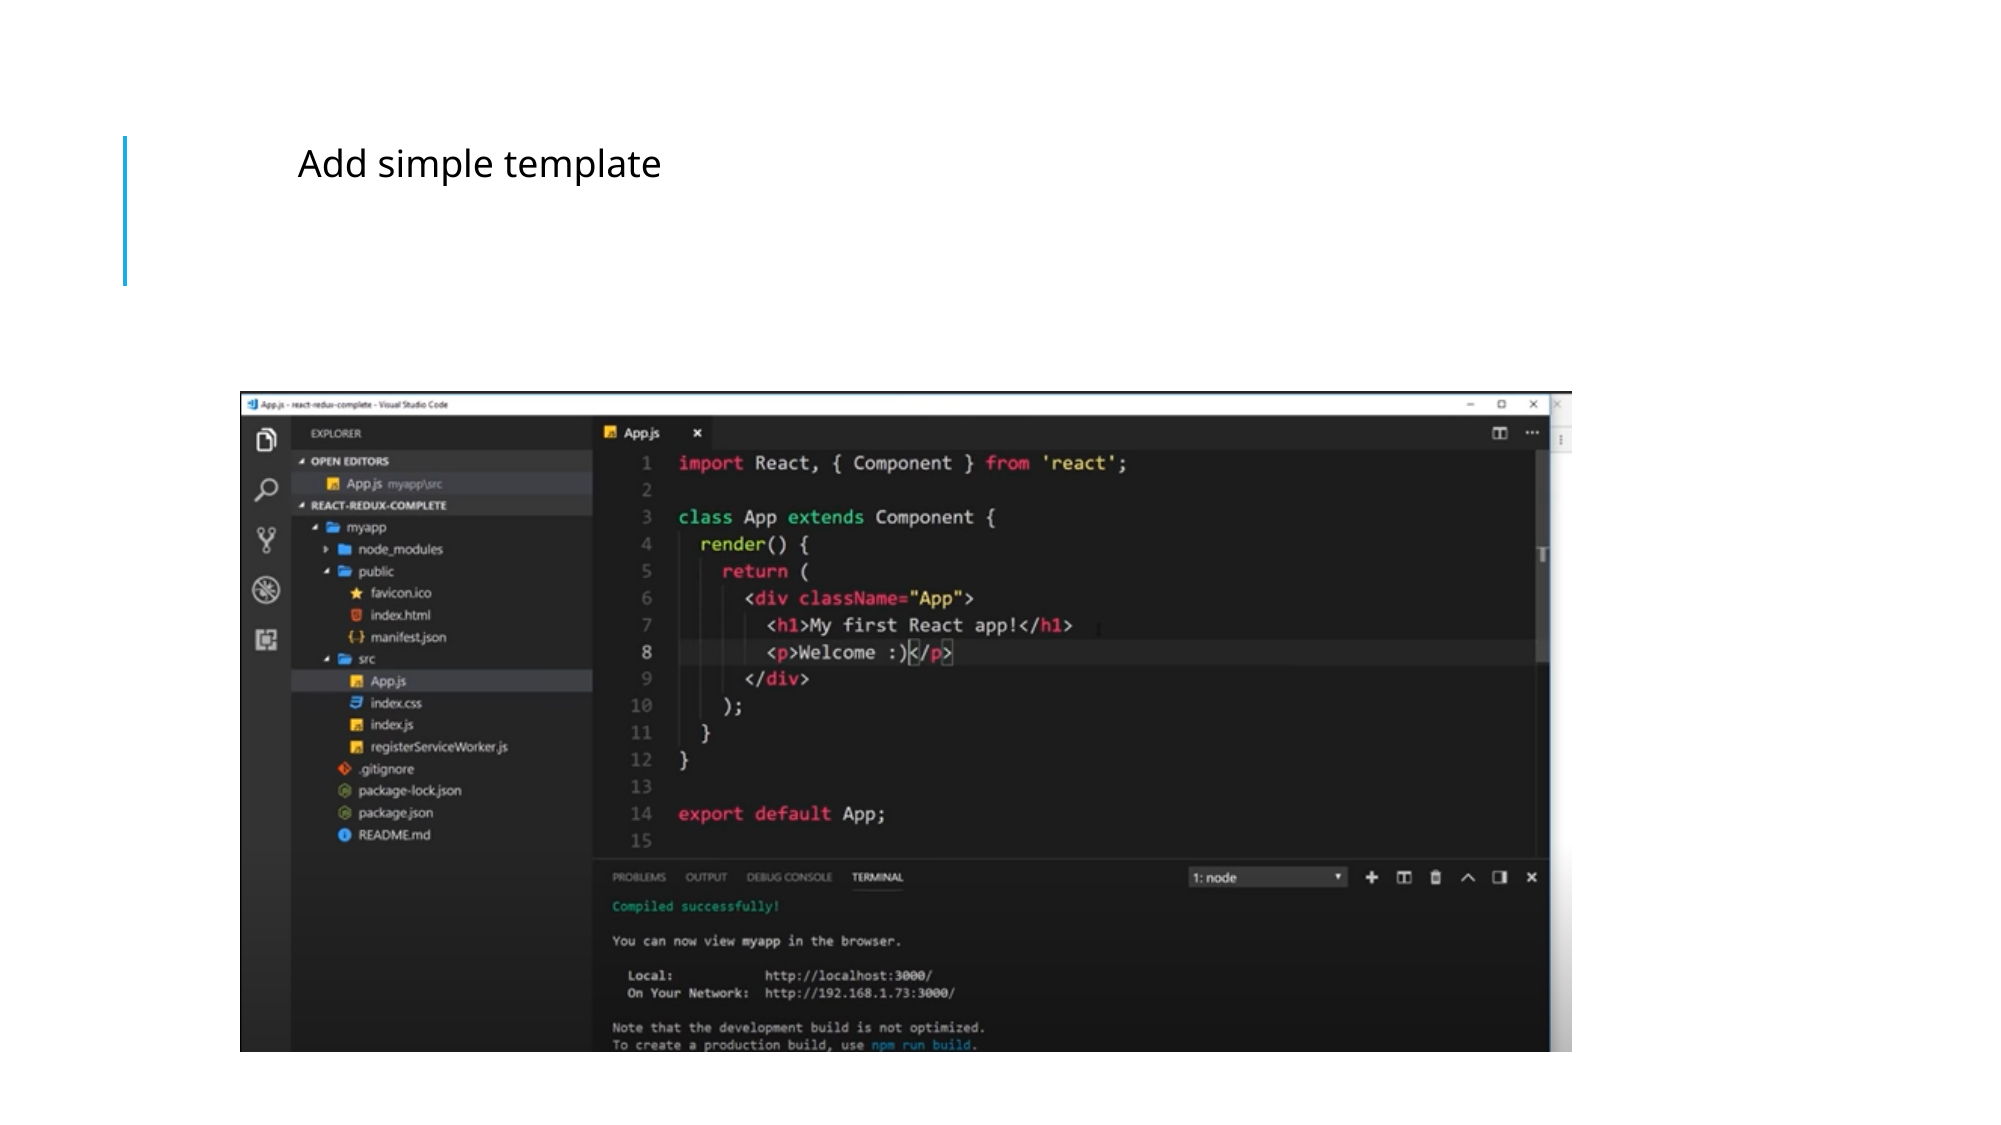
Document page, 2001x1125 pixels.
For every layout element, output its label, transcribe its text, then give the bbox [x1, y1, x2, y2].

text_box Add simple template [283, 133, 1653, 193]
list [240, 391, 1572, 1052]
